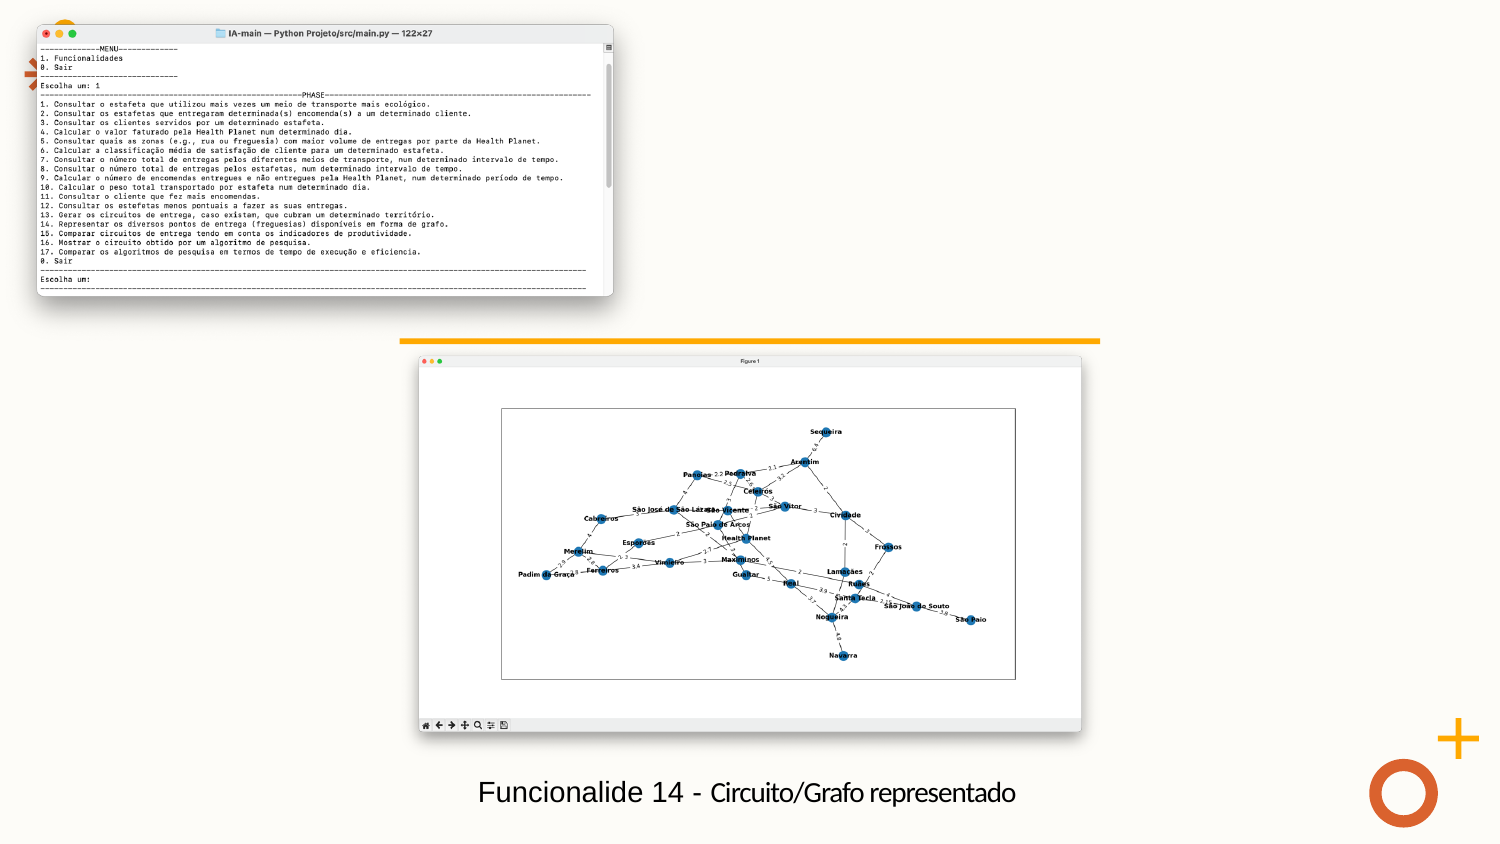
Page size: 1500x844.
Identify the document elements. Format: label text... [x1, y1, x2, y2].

text_box Funcionalide 14 - Circuito/Grafo representado [307, 765, 1193, 844]
picture [0, 0, 1103, 761]
